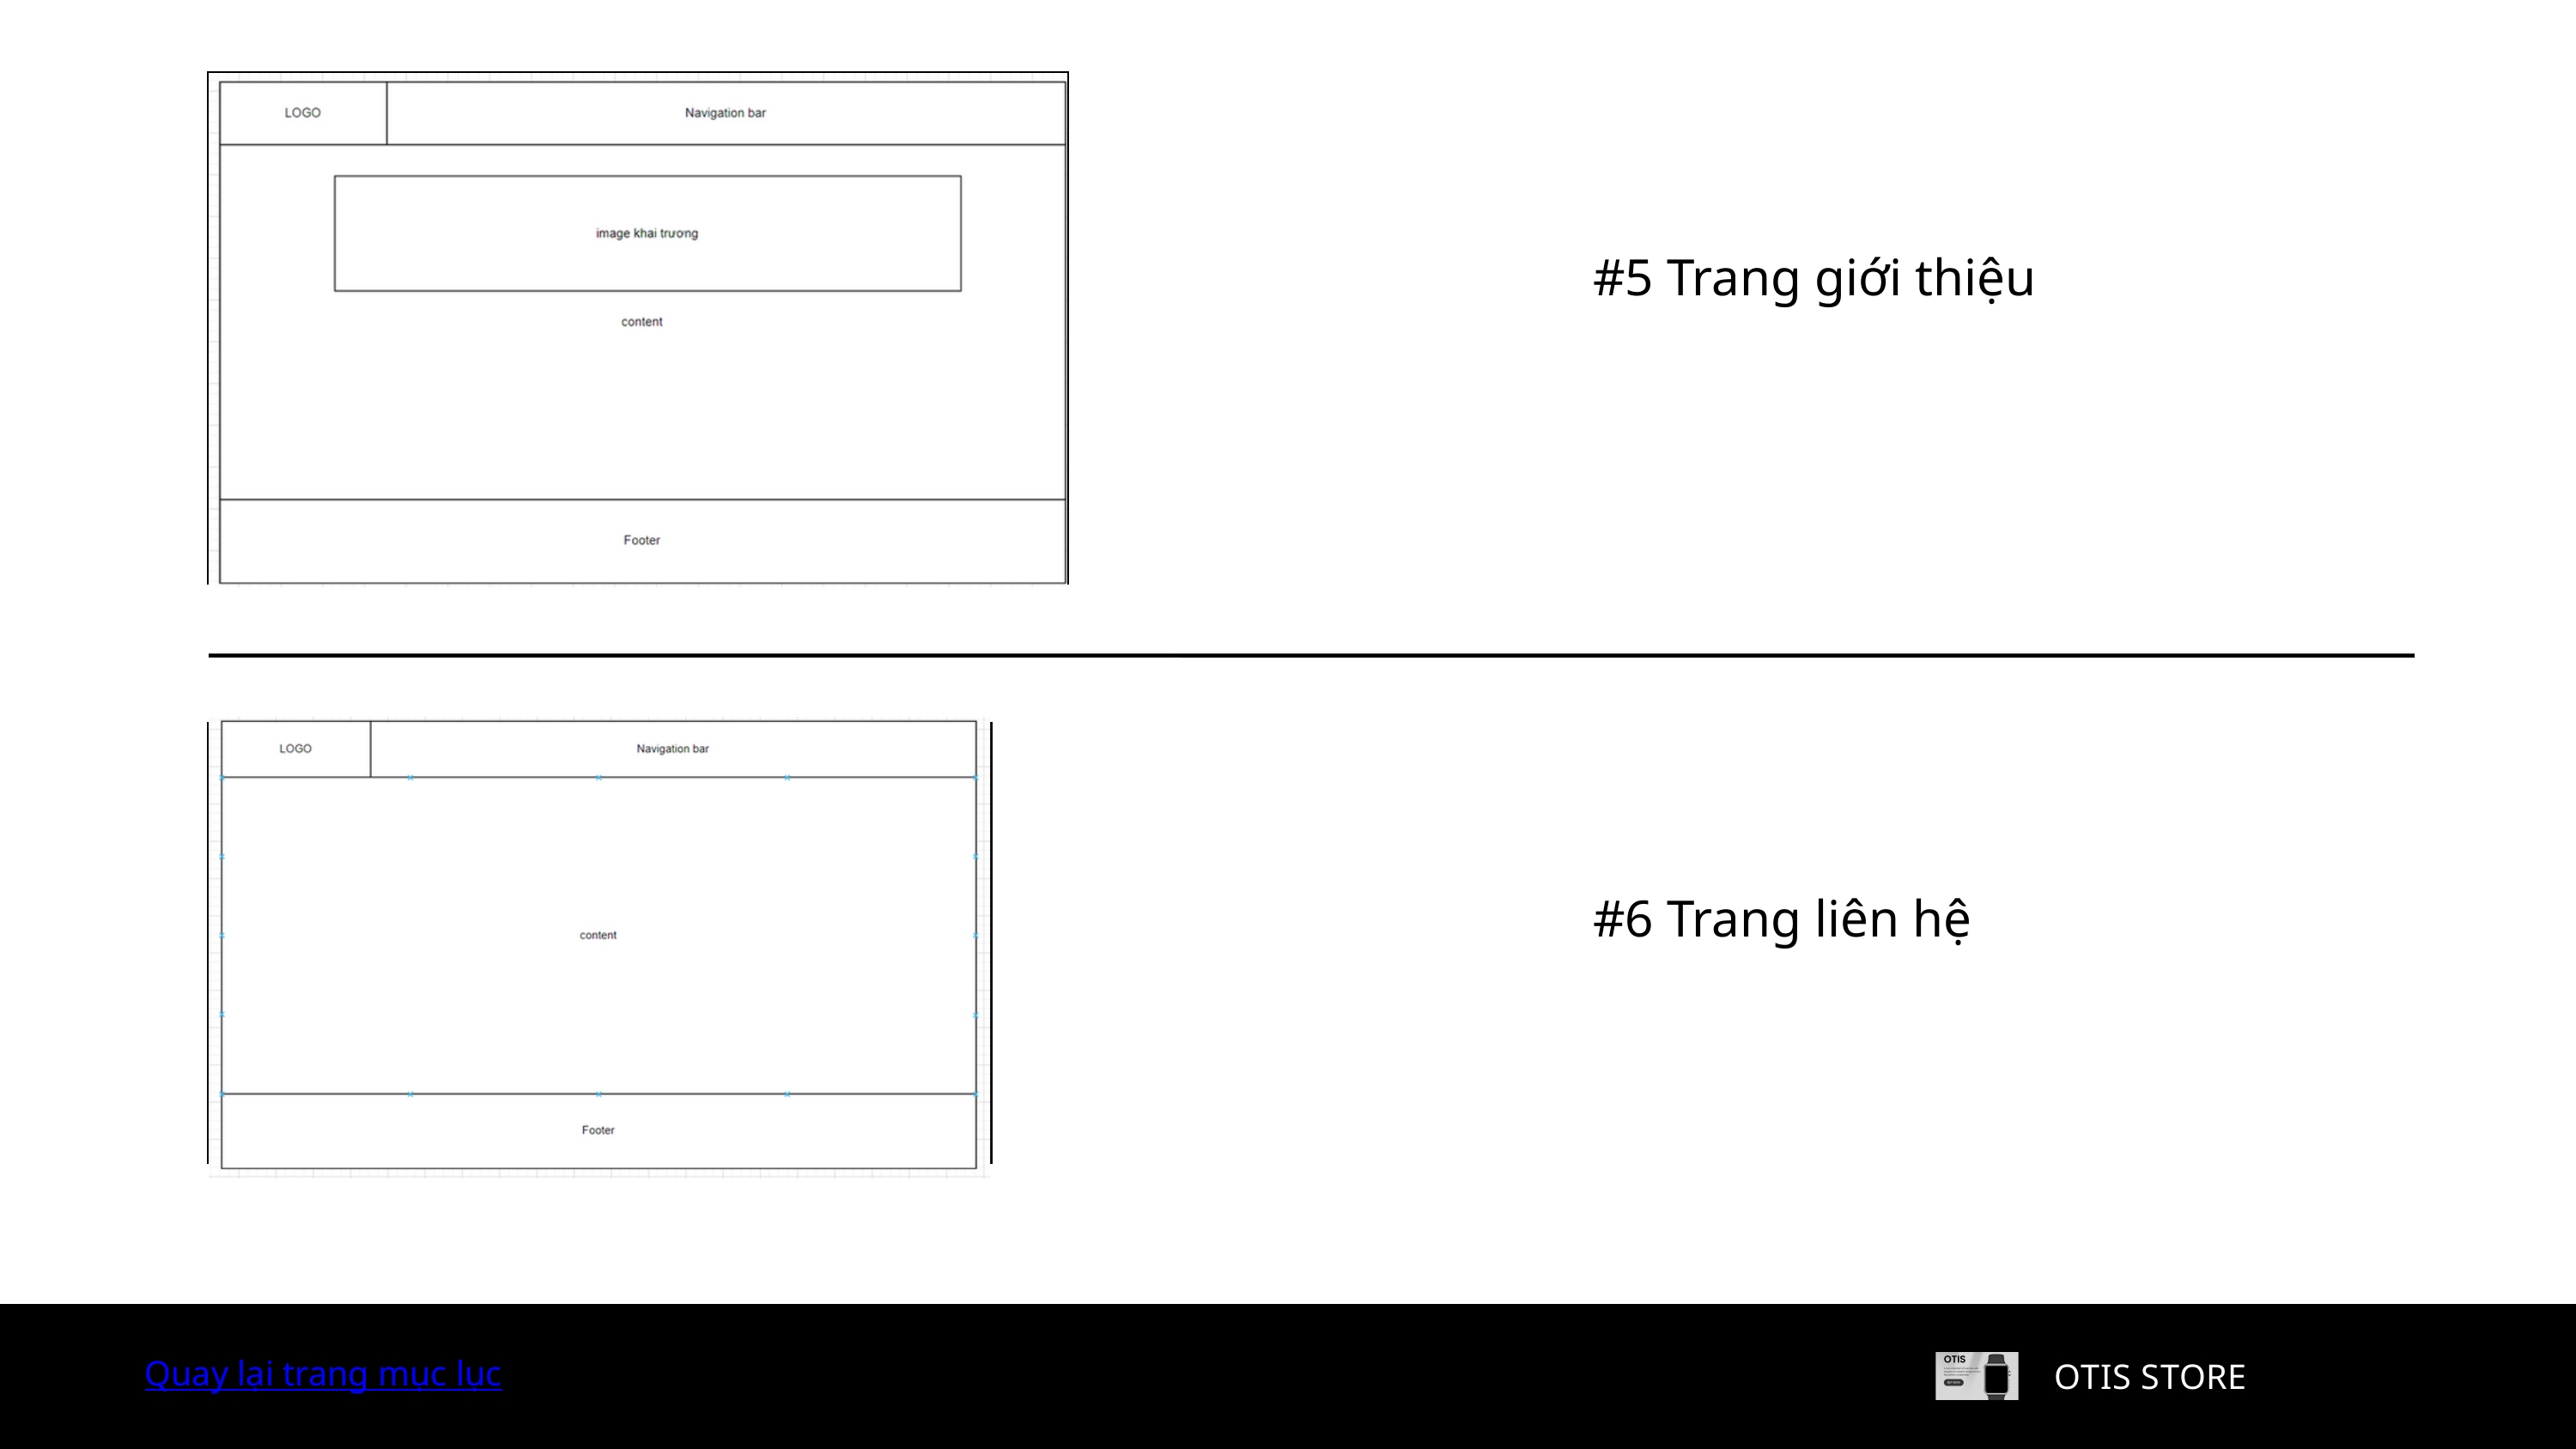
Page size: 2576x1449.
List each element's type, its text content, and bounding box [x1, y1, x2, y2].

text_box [208, 72, 1067, 583]
text_box [209, 717, 991, 723]
text_box #6 Trang liên hệ [1593, 889, 2159, 947]
text_box #5 Trang giới thiệu [1593, 248, 2159, 306]
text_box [0, 1303, 2576, 1449]
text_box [208, 724, 991, 1163]
text_box [209, 1167, 991, 1179]
